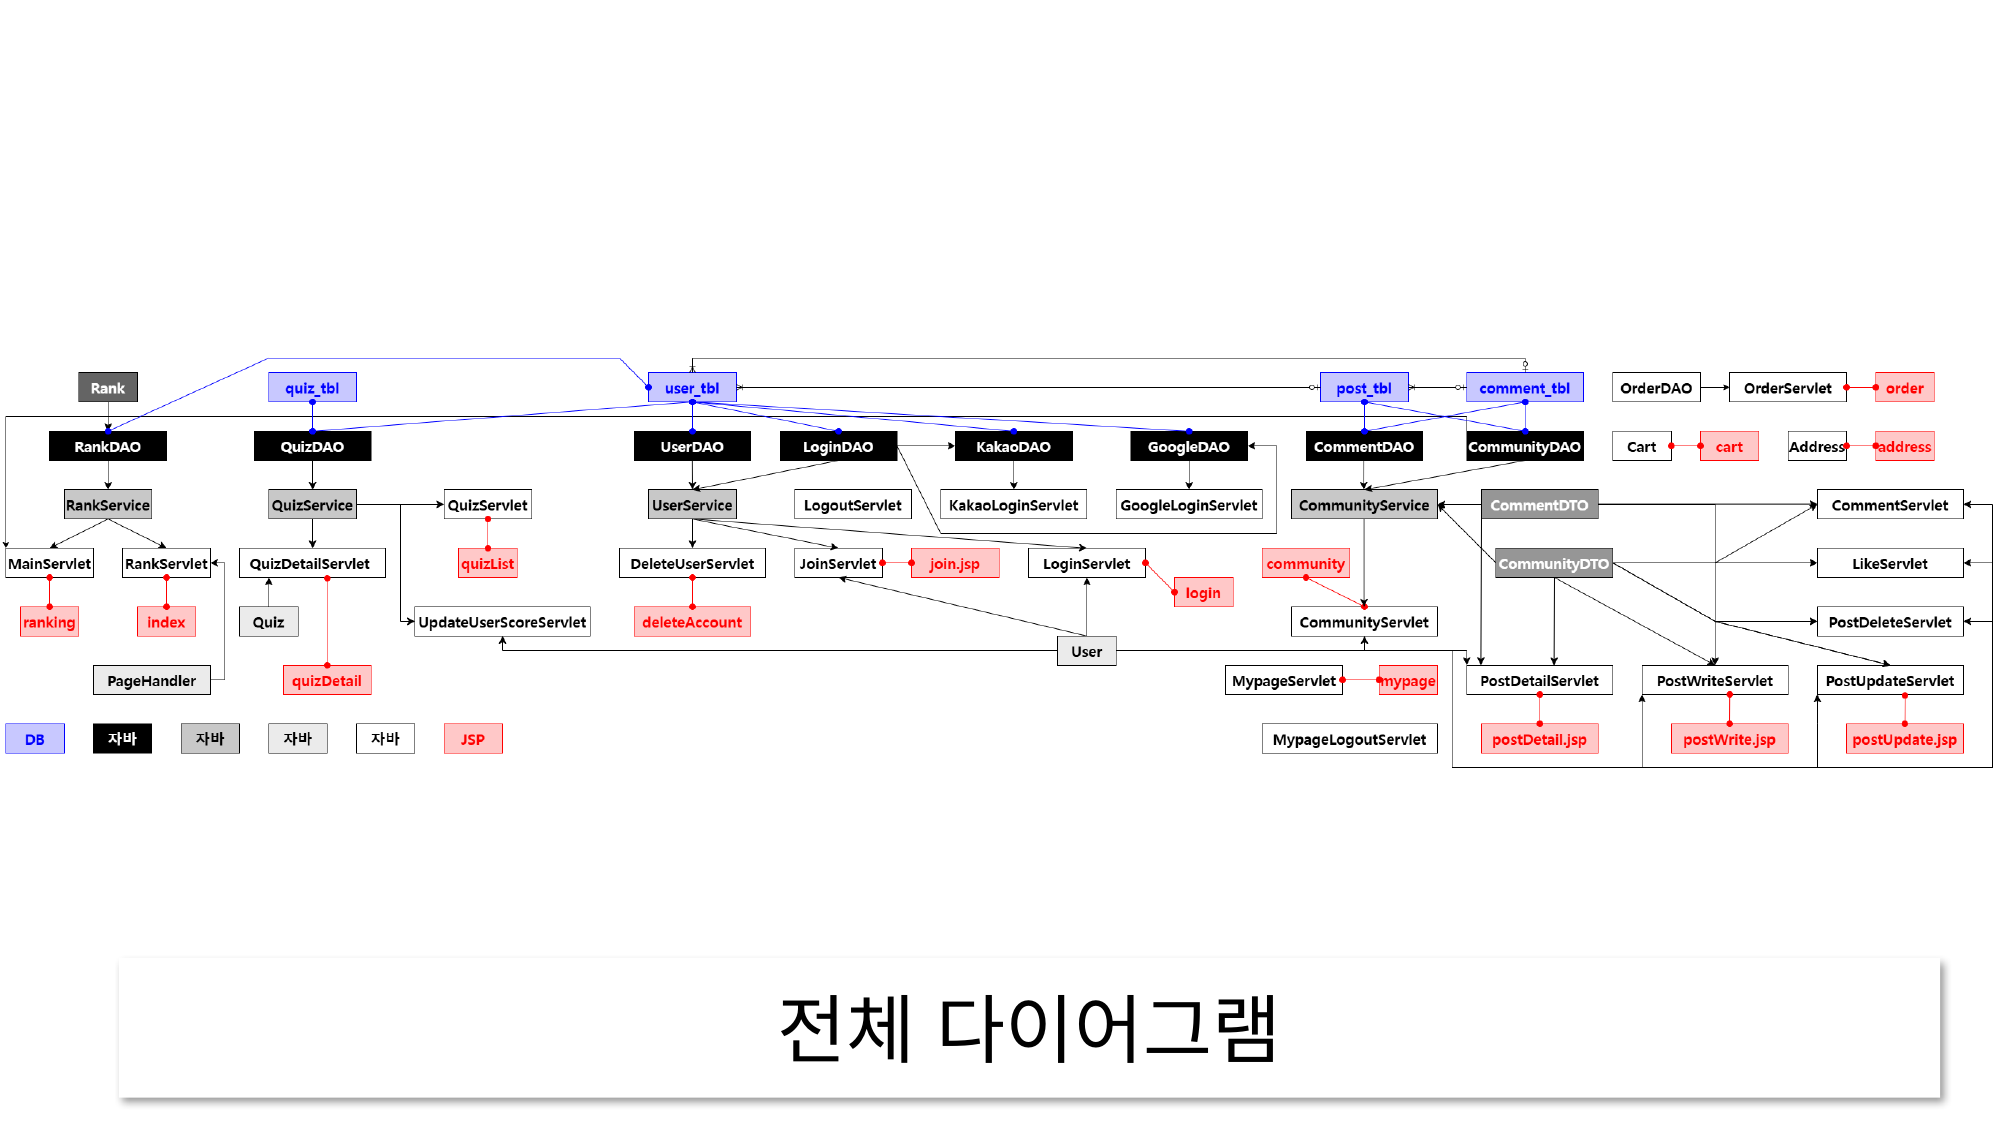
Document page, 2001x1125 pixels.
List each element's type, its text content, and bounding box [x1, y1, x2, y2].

text_box 전체 다이어그램 [117, 957, 1942, 1099]
picture [0, 349, 2000, 776]
